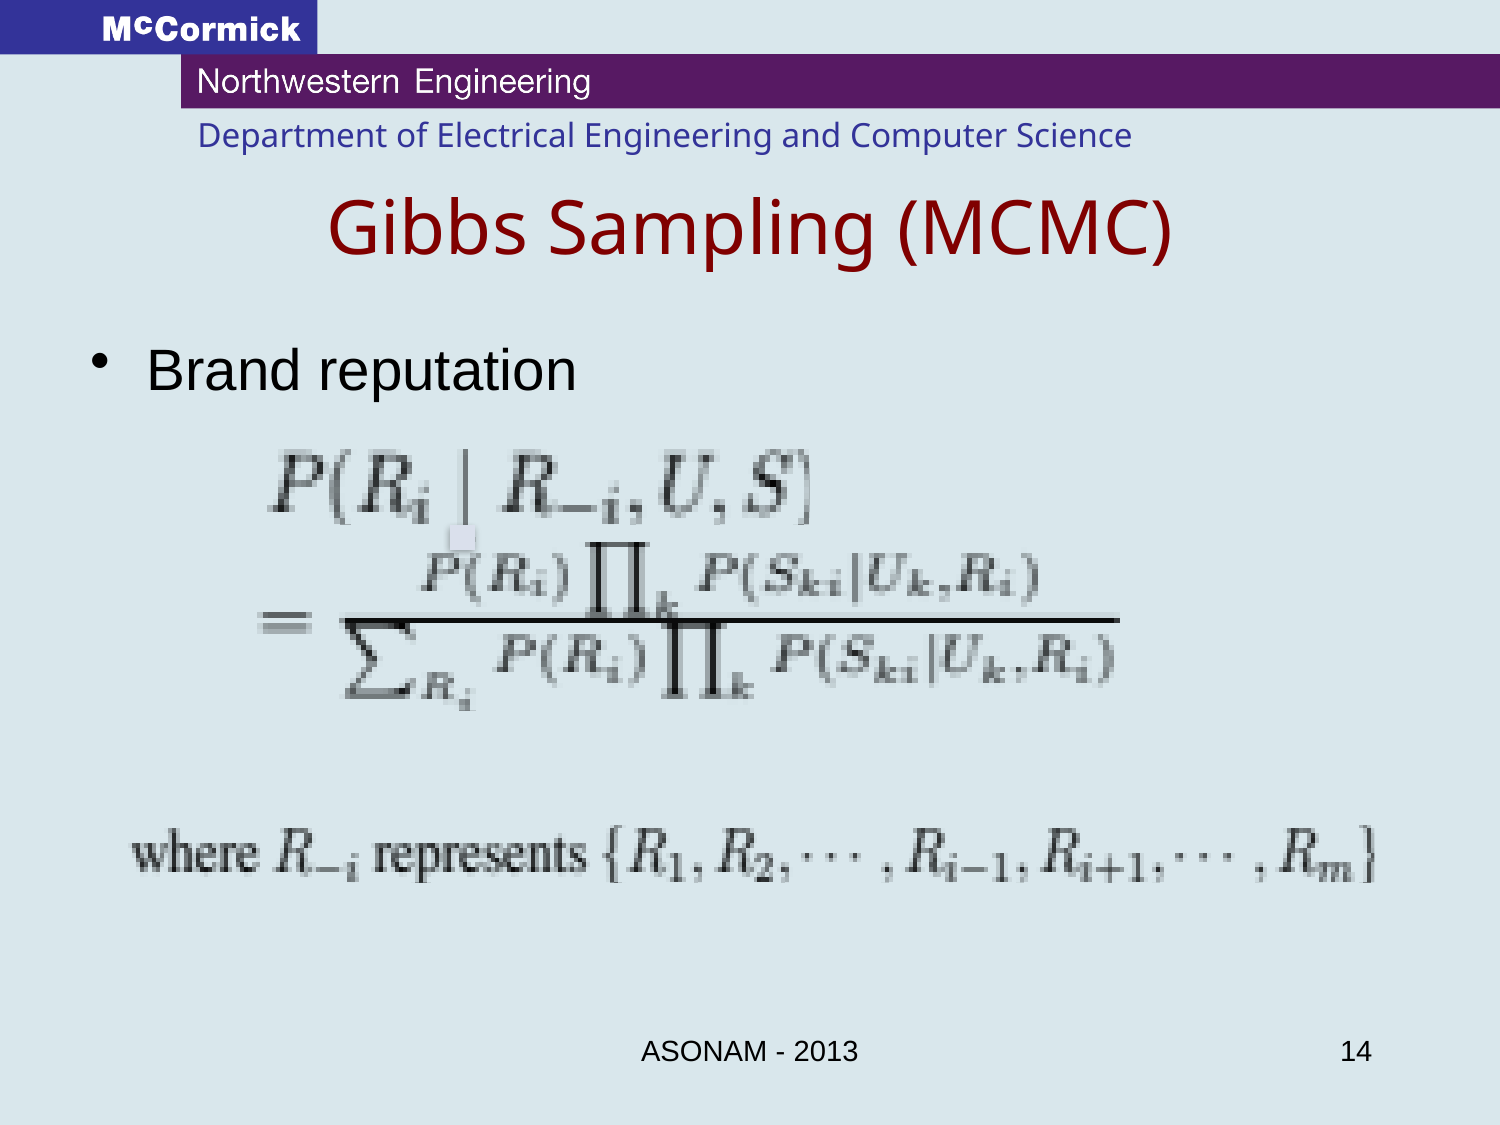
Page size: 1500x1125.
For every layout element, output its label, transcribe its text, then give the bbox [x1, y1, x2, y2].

title Gibbs Sampling (MCMC) [87, 162, 1413, 288]
slide_number 14 [1074, 1025, 1388, 1100]
picture [262, 437, 810, 526]
picture [124, 824, 1375, 884]
picture [199, 68, 595, 100]
footer ASONAM - 2013 [512, 1025, 988, 1100]
list Brand reputation [75, 324, 1425, 464]
picture [96, 9, 681, 55]
picture [236, 537, 1126, 712]
